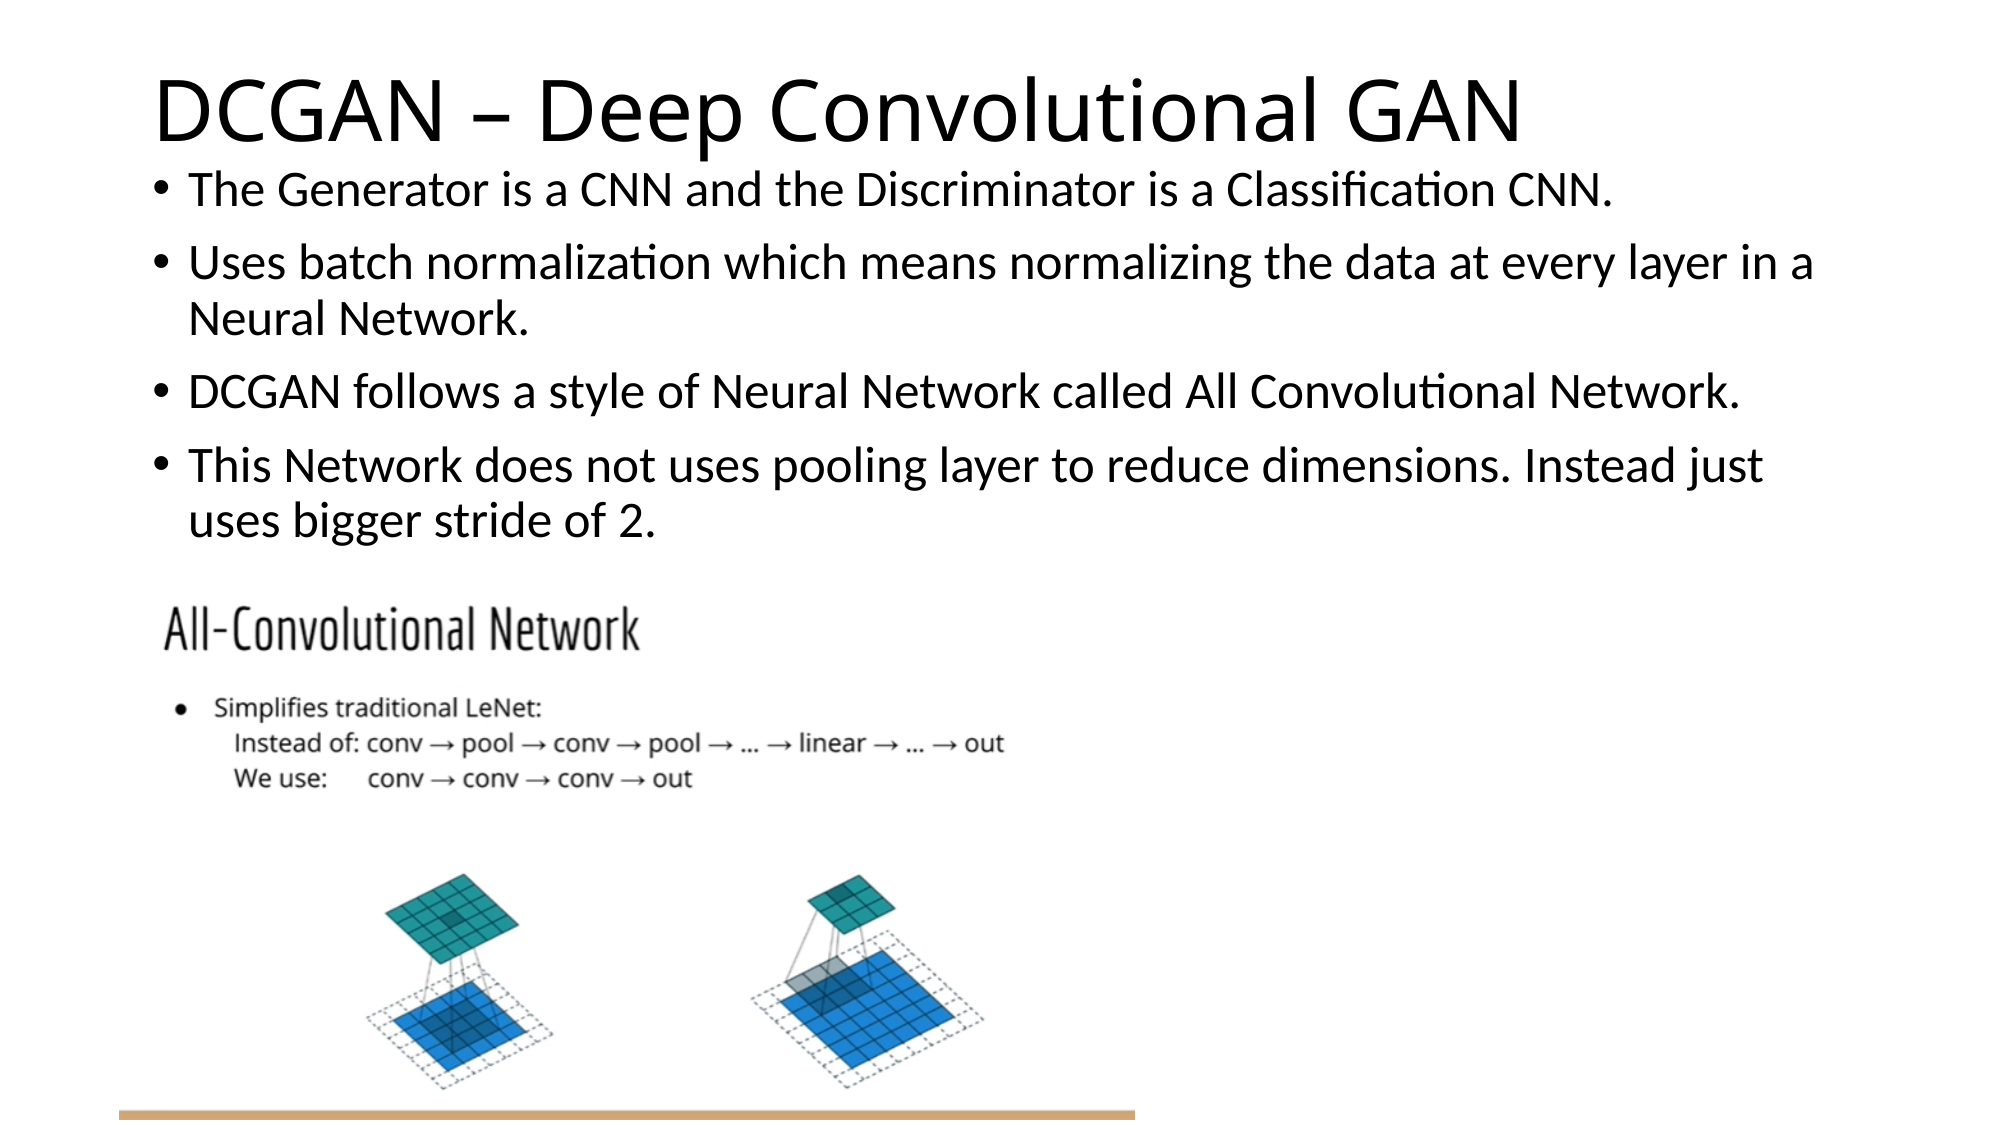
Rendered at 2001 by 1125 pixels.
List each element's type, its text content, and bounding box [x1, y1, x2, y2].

title DCGAN – Deep Convolutional GAN [137, 59, 1863, 154]
picture [119, 577, 1135, 1120]
list The Generator is a CNN and the Discriminator is a Classification CNN. Uses batch normalization which means normalizing the data at every layer in a Neural Network. DCGAN follows a style of Neural Network called All Convolutional Network. This Network does not uses pooling layer to reduce dimensions. Instead just uses bigger stride of 2. [137, 154, 1863, 563]
